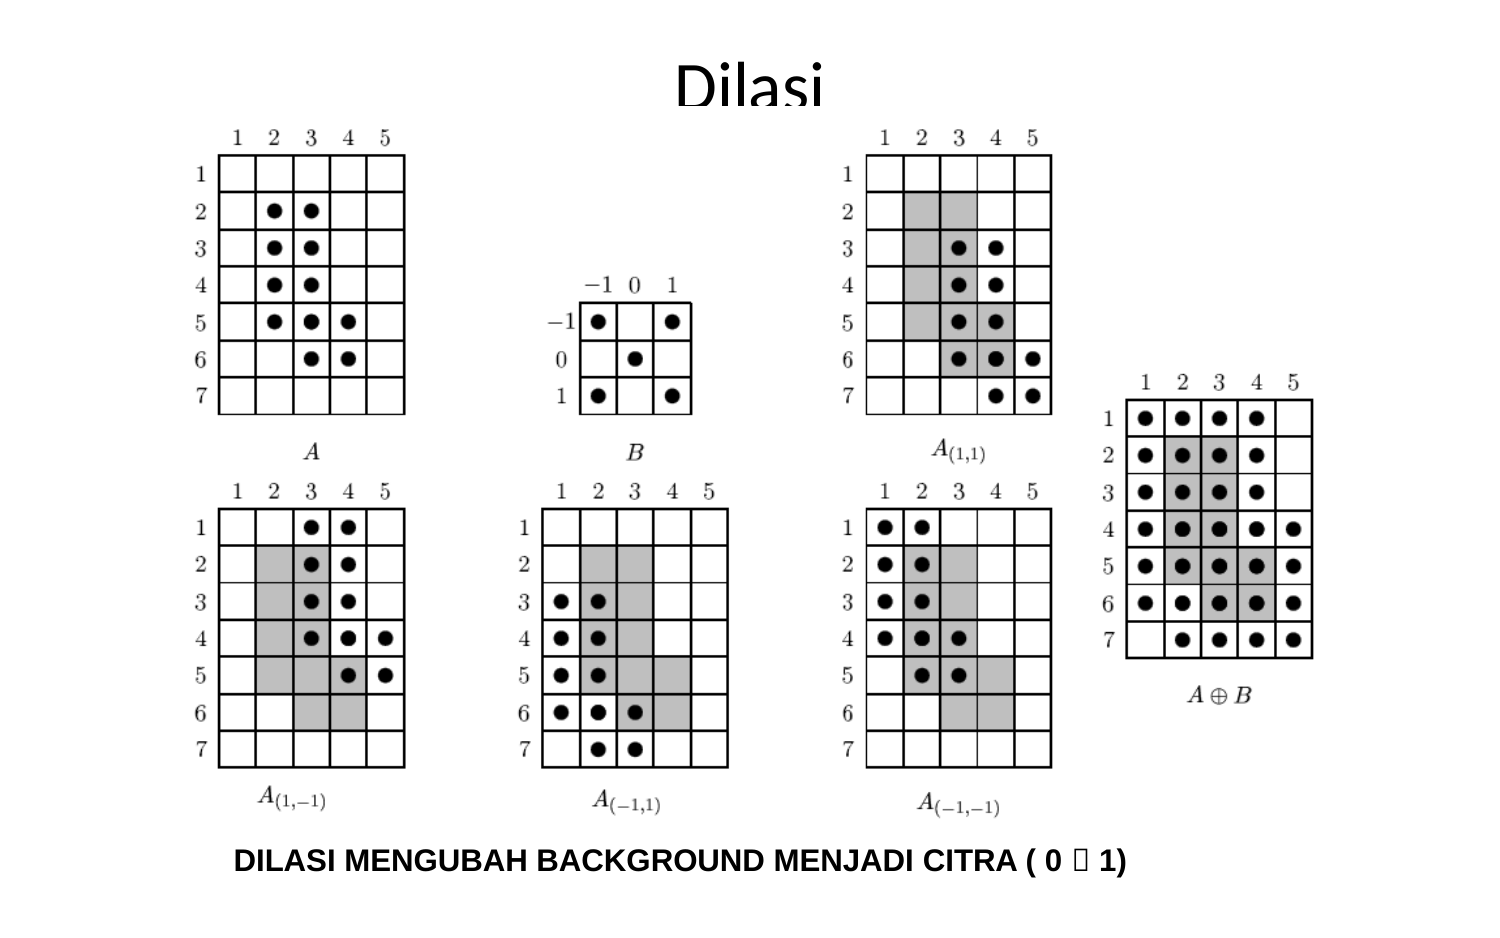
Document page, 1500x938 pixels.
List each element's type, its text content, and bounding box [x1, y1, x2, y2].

title Dilasi [187, 19, 1313, 147]
picture [171, 106, 1350, 834]
text_box DILASI MENGUBAH BACKGROUND MENJADI CITRA ( 0  1) [218, 833, 1282, 886]
